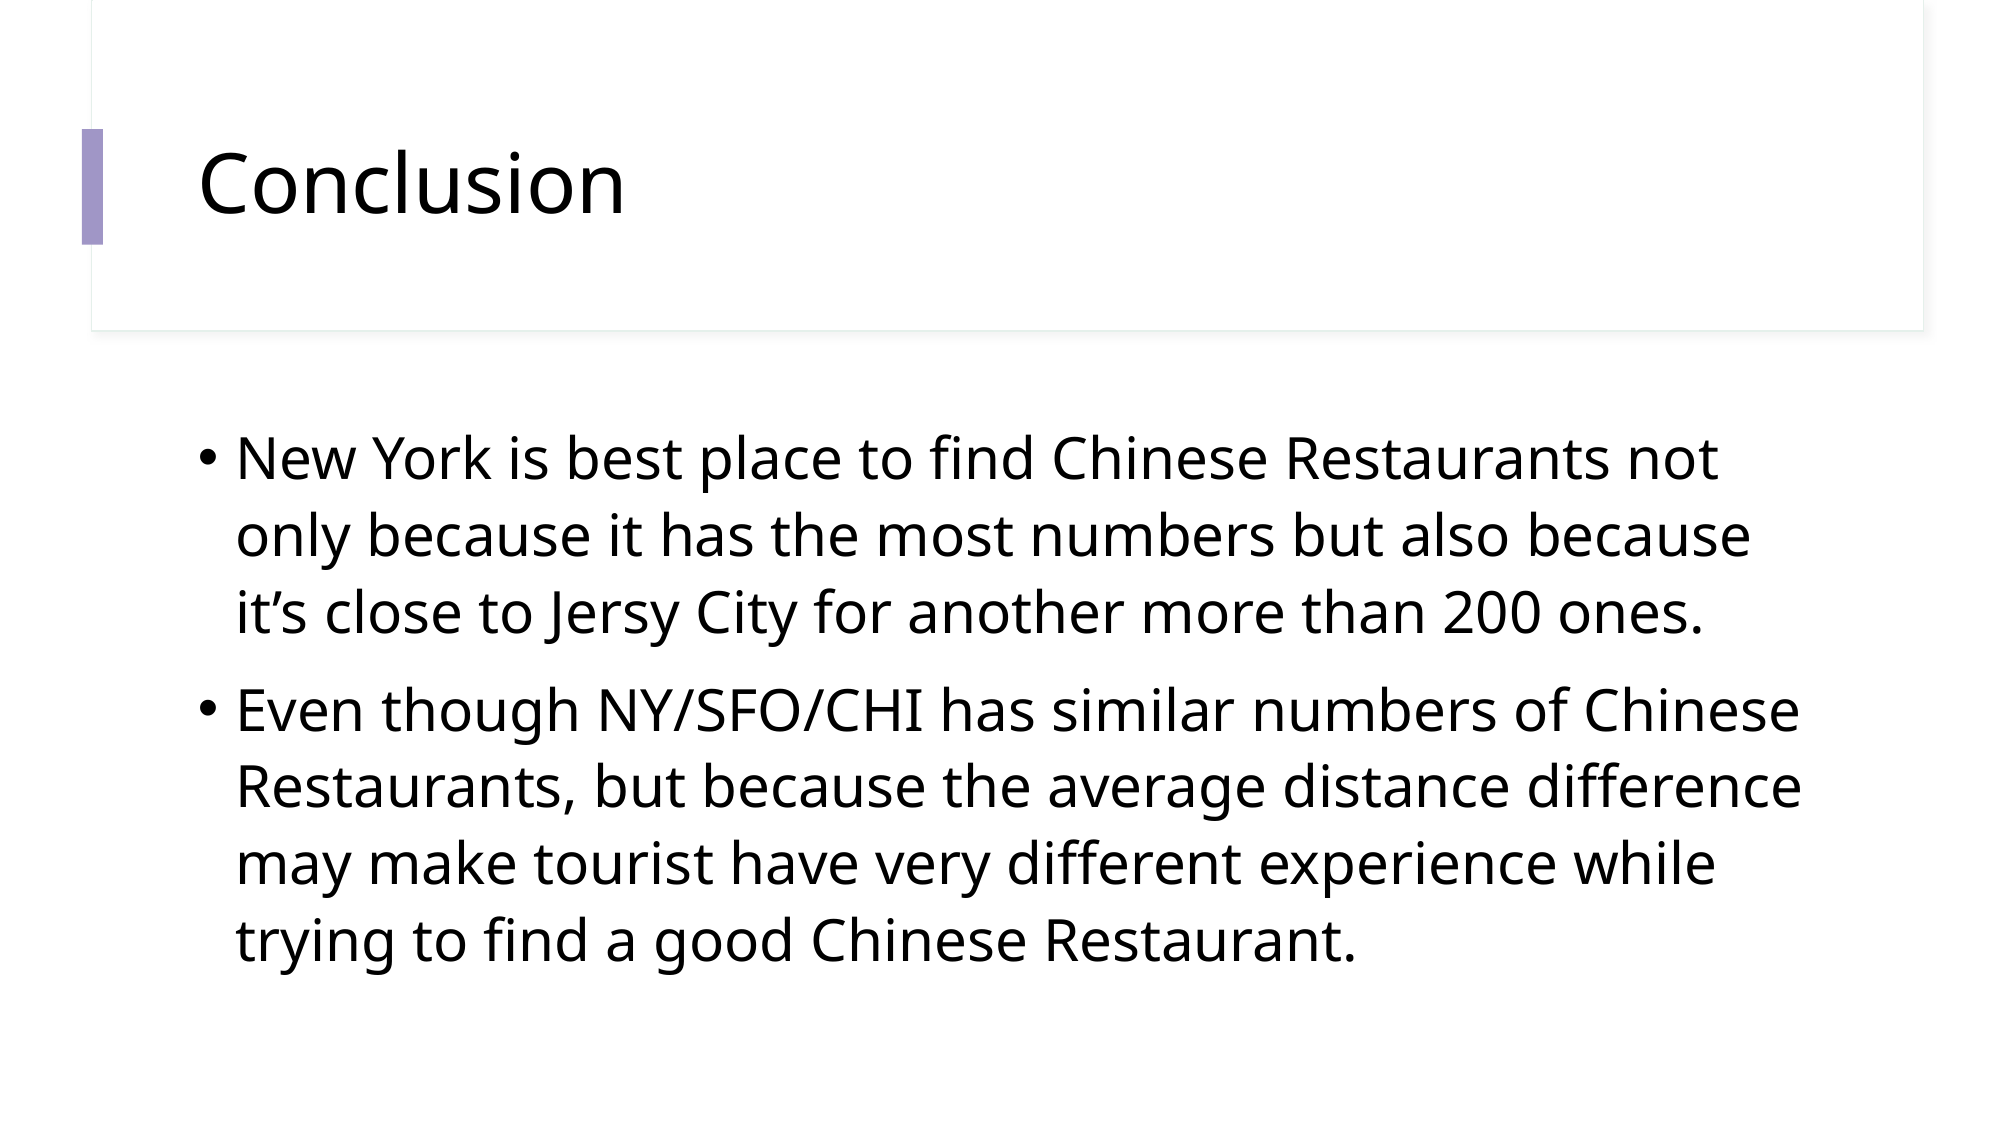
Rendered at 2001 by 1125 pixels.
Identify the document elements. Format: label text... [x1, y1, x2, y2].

list New York is best place to find Chinese Restaurants not only because it has the most numbers but also because it’s close to Jersy City for another more than 200 ones. Even though NY/SFO/CHI has similar numbers of Chinese Restaurants, but because the average distance difference may make tourist have very different experience while trying to find a good Chinese Restaurant. [183, 406, 1851, 1013]
title Conclusion [183, 90, 1851, 284]
